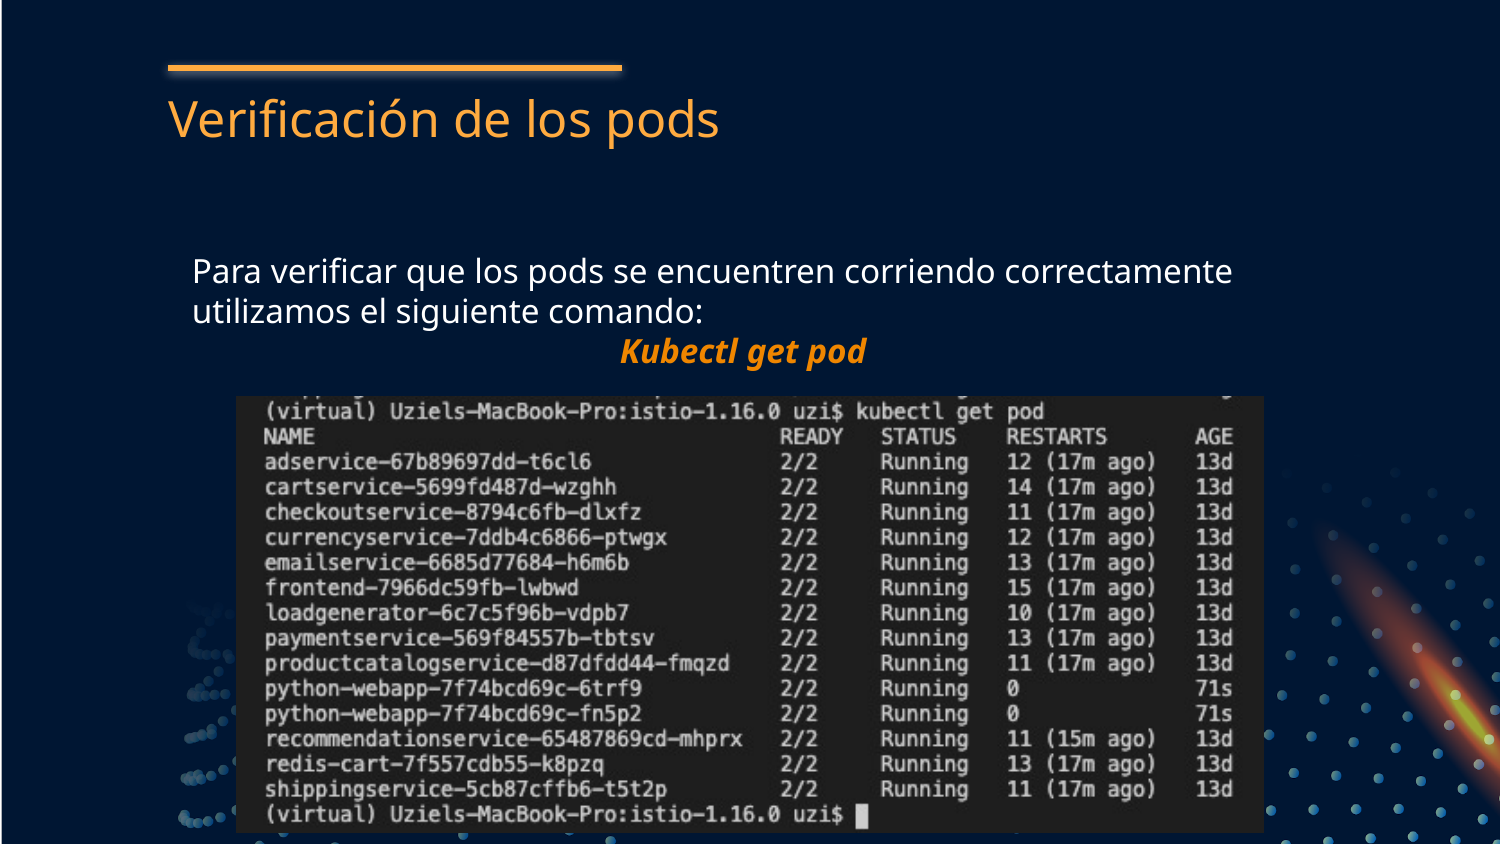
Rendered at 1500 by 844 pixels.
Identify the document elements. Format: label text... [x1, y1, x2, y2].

picture [0, 0, 1500, 844]
title Aplicación funcionando desde OpenShift [164, 72, 625, 80]
text_box Para verificar que los pods se encuentren corriendo correctamente utilizamos el siguiente comando: Kubectl get pod [153, 234, 1333, 530]
title Verificación de los pods [153, 72, 1233, 169]
